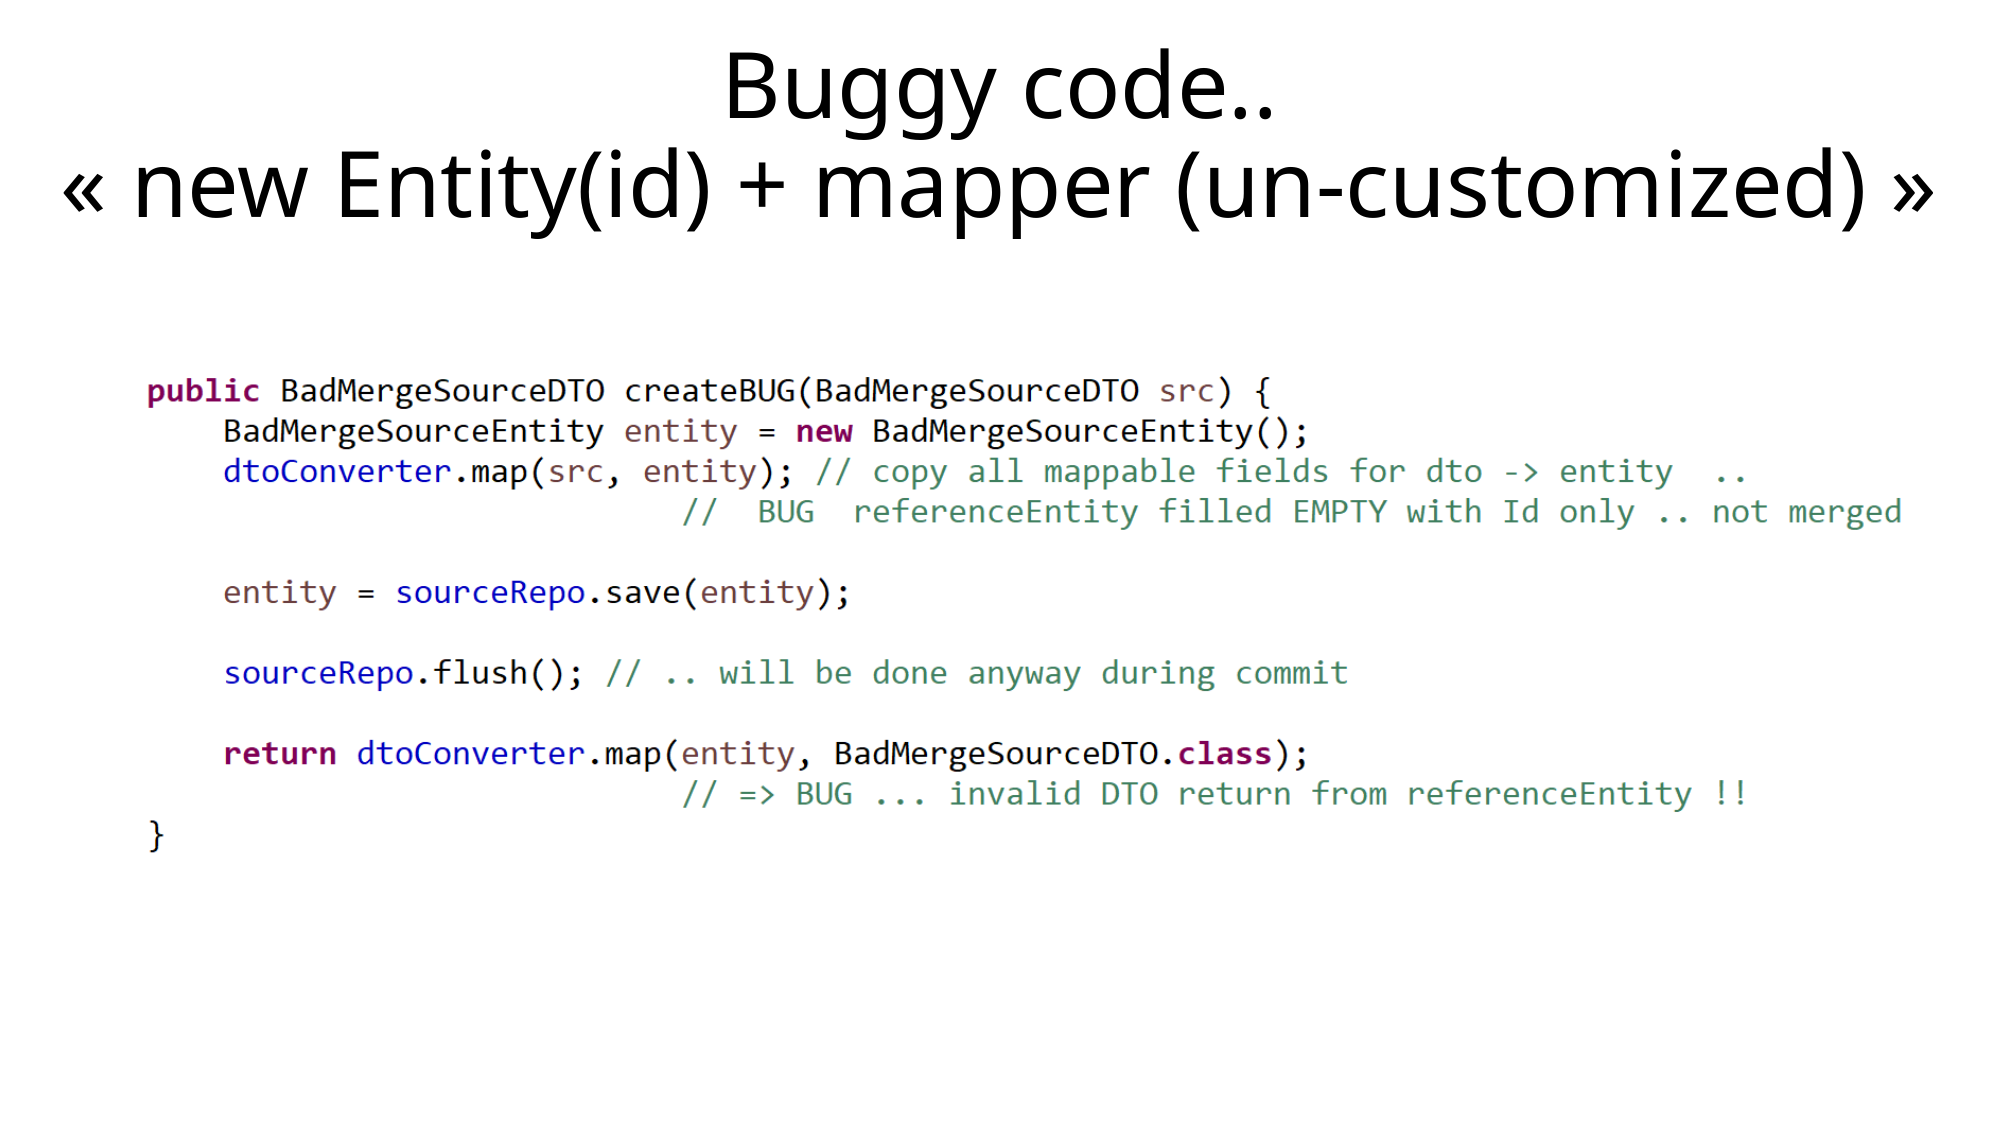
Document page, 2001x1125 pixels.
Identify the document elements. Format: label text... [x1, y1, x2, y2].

picture [120, 358, 1941, 864]
title Buggy code.. « new Entity(id) + mapper (un-customized) » [9, 0, 1991, 278]
